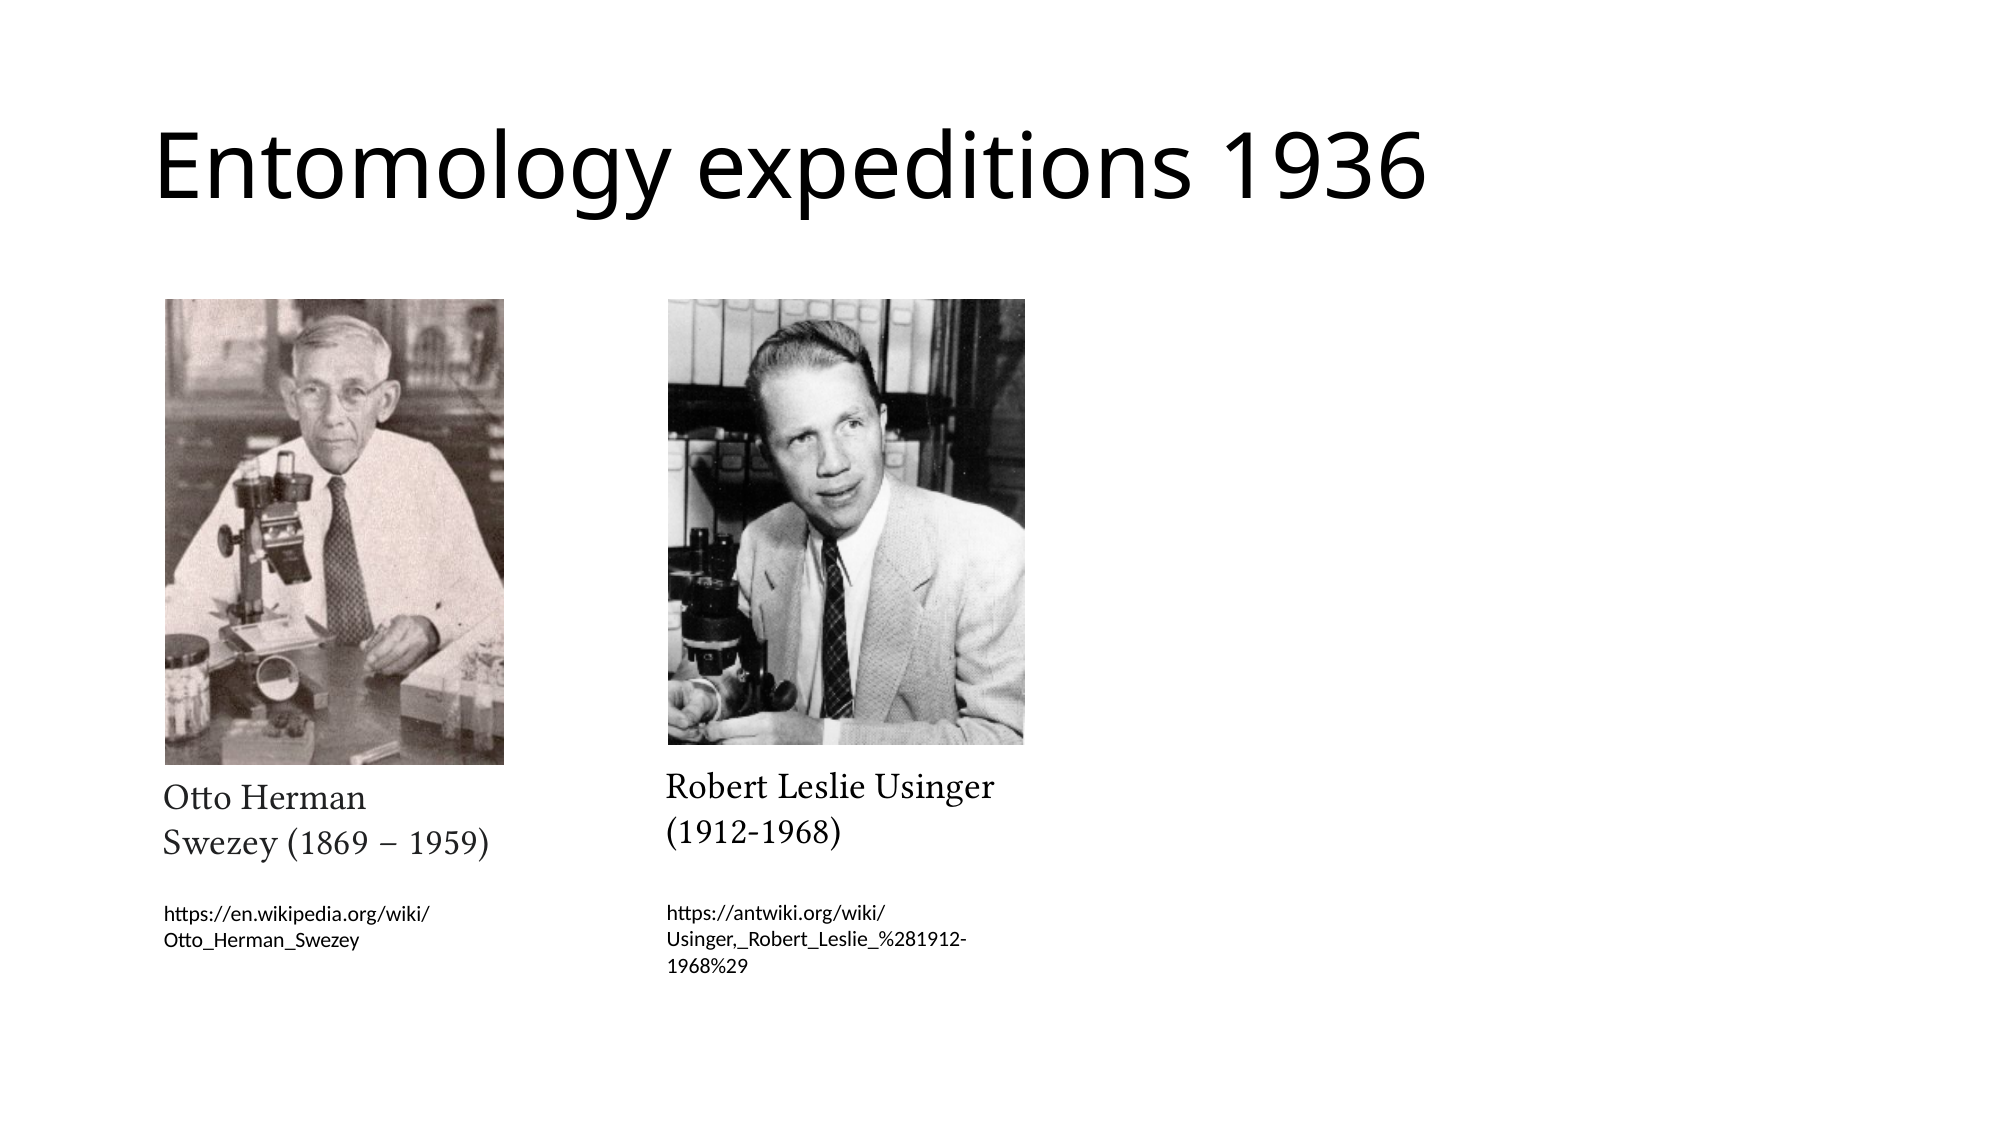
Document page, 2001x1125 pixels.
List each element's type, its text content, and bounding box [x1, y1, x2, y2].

text_box Otto Herman Swezey (1869 – 1959) [149, 764, 553, 870]
title Entomology expeditions 1936 [137, 59, 1863, 278]
picture [165, 299, 504, 765]
text_box https://en.wikipedia.org/wiki/Otto_Herman_Swezey [149, 892, 504, 960]
picture [668, 299, 1025, 745]
text_box https://antwiki.org/wiki/Usinger,_Robert_Leslie_%281912-1968%29 [651, 891, 1042, 985]
text_box Robert Leslie Usinger (1912-1968) [651, 753, 1025, 859]
